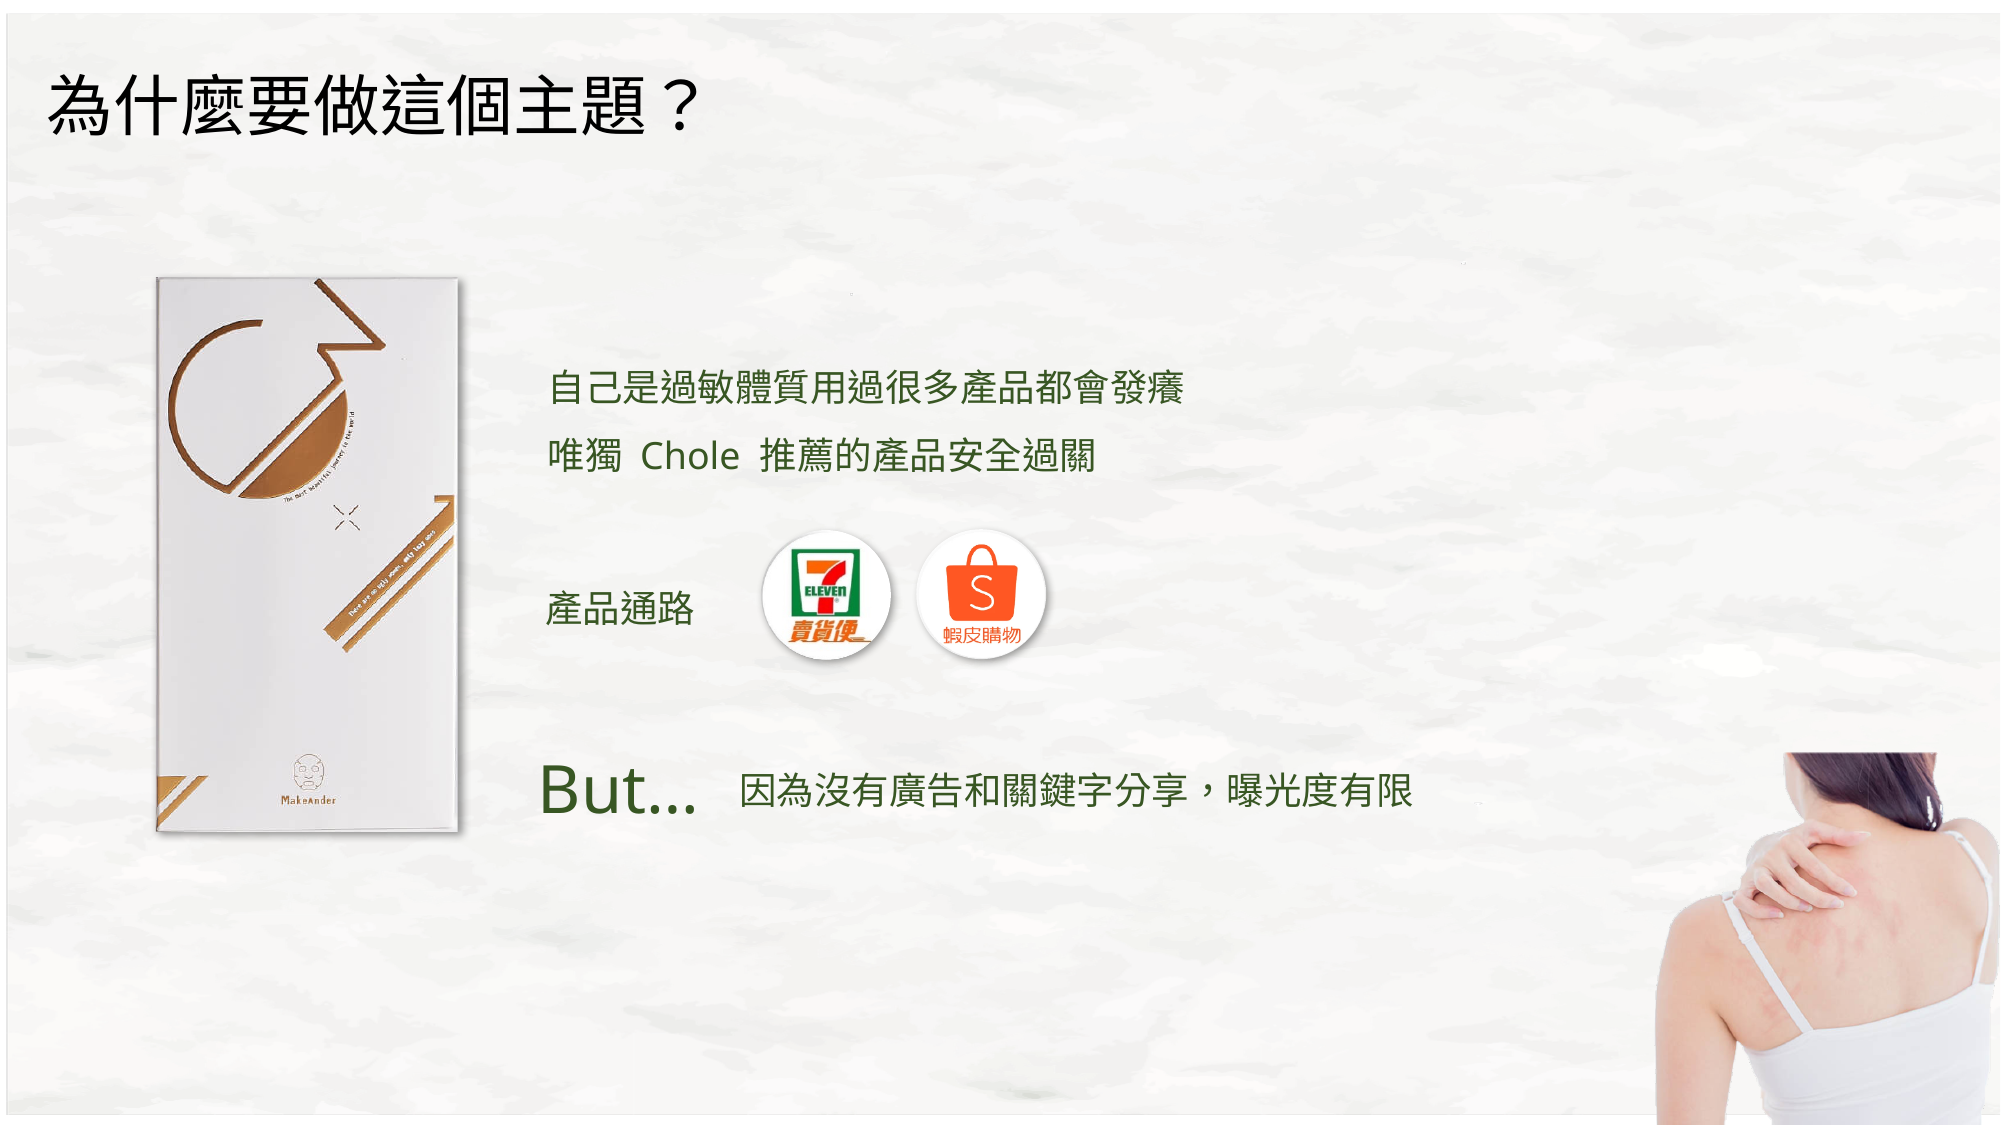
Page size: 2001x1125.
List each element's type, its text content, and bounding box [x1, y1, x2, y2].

text_box But… [522, 699, 714, 835]
text_box 因為沒有廣告和關鍵字分享，曝光度有限 [724, 737, 1430, 820]
title 為什麼要做這個主題？ [31, 0, 1725, 218]
text_box 產品通路 [530, 554, 711, 637]
picture [0, 0, 2001, 1125]
text_box 自己是過敏體質用過很多產品都會發癢 唯獨 Chole 推薦的產品安全過關 [533, 334, 1201, 485]
